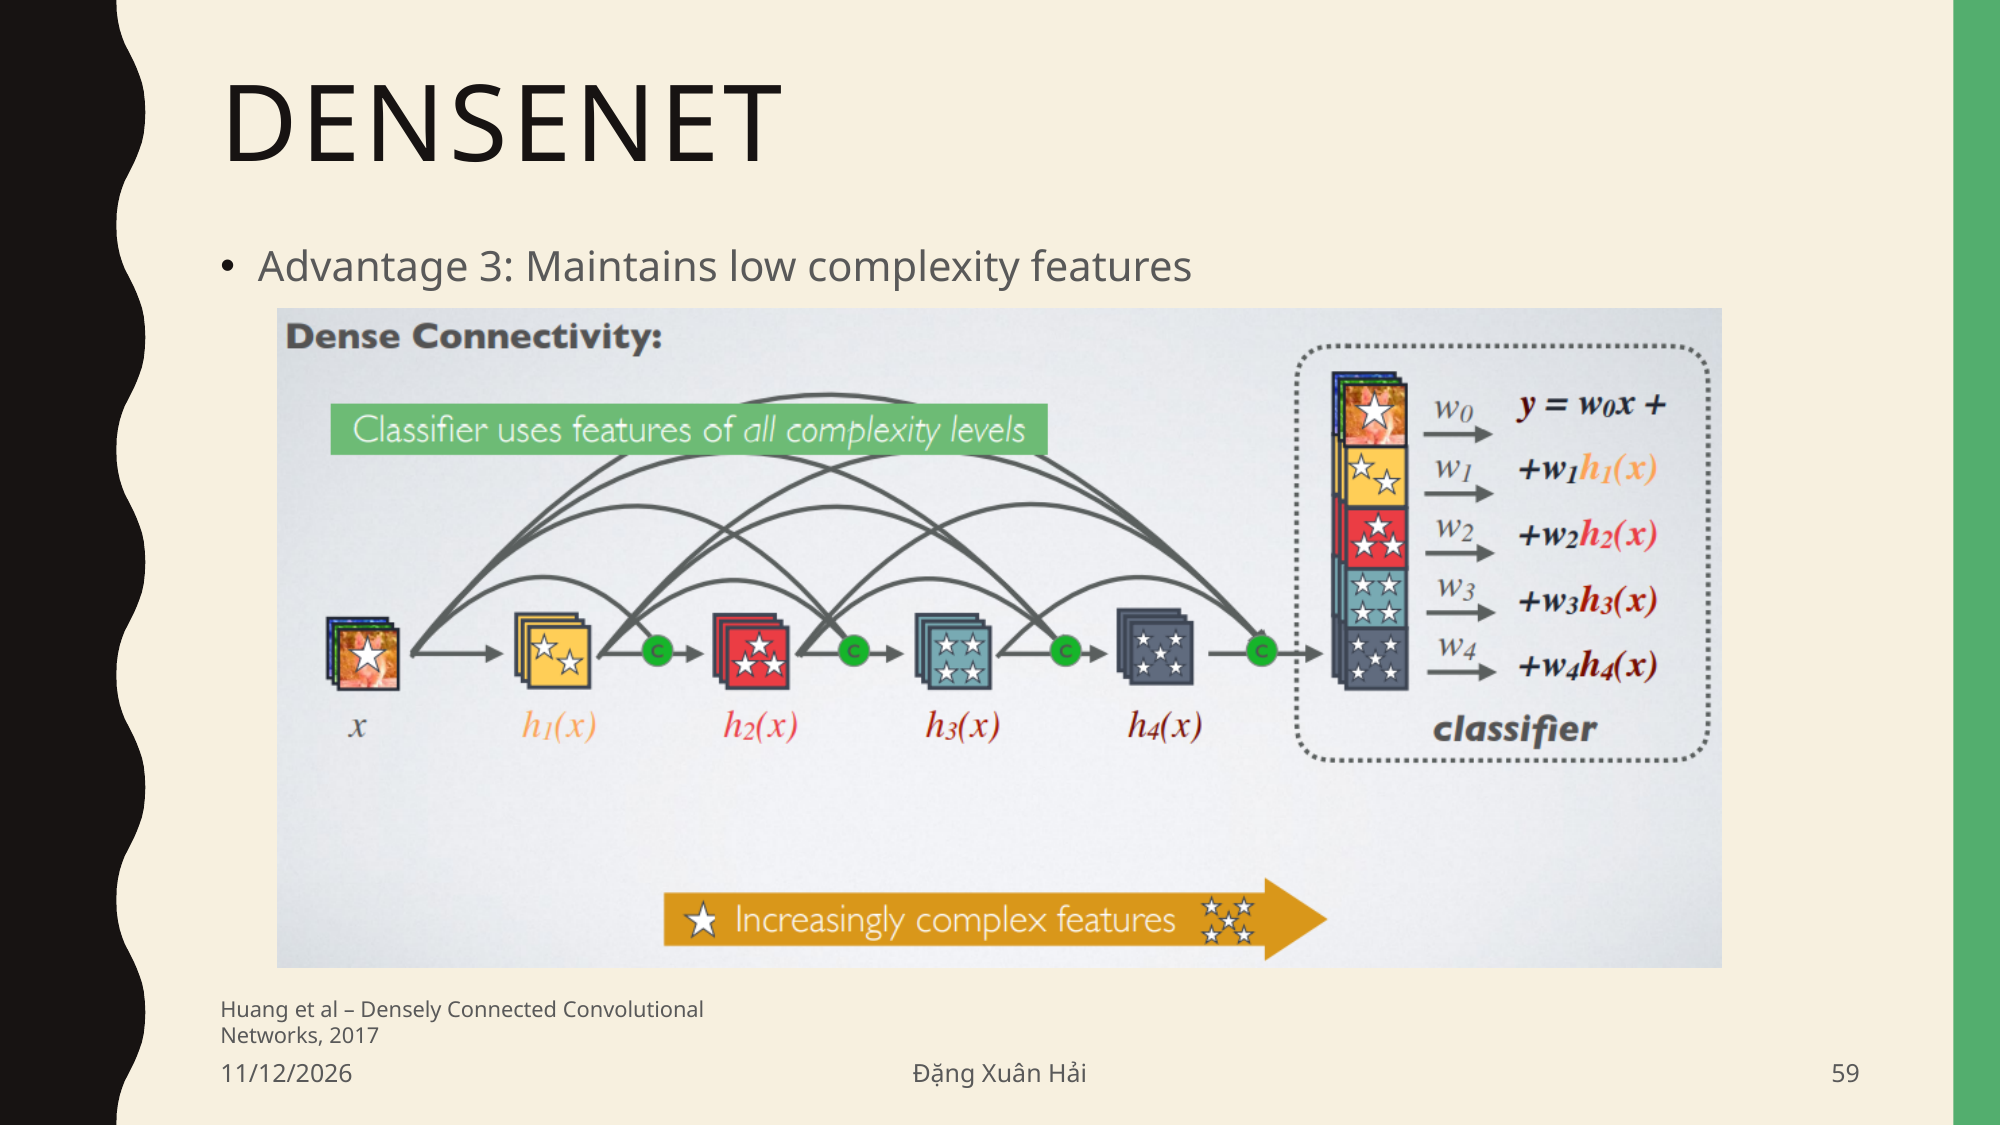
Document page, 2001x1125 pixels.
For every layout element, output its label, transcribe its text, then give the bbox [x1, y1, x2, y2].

text_box Huang et al – Densely Connected Convolutional Networks, 2017 [205, 993, 824, 1051]
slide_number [205, 1051, 588, 1103]
footer Đặng Xuân Hải [662, 1045, 1338, 1103]
picture [277, 308, 1722, 968]
list Advantage 3: Maintains low complexity features [205, 227, 1875, 307]
slide_number 59 [1412, 1045, 1875, 1103]
title DenseNet [205, 62, 1875, 225]
